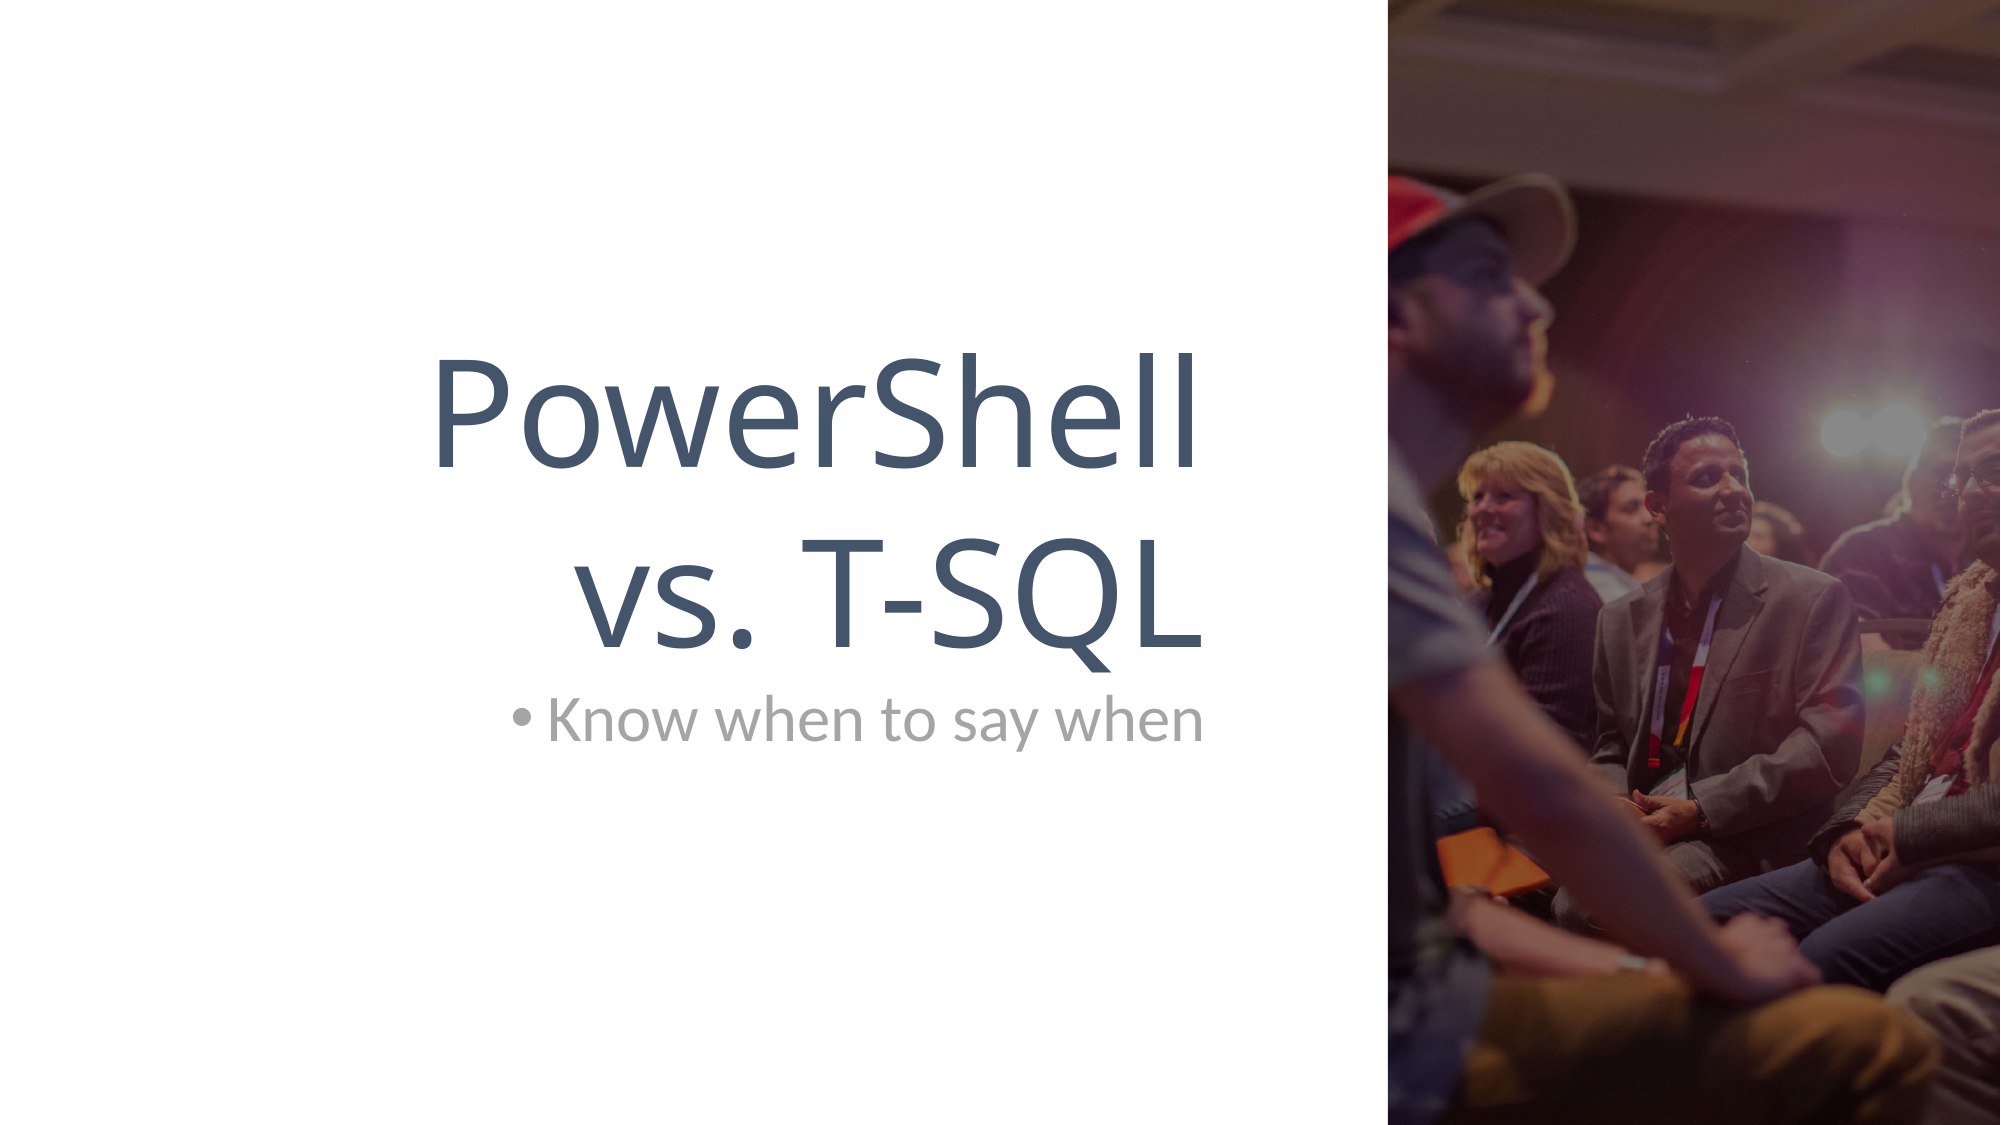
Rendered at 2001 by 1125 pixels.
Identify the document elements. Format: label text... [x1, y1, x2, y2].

picture [1387, 0, 2000, 1125]
subtitle Know when to say when [156, 676, 1221, 776]
title PowerShell vs. T-SQL [248, 291, 1221, 676]
